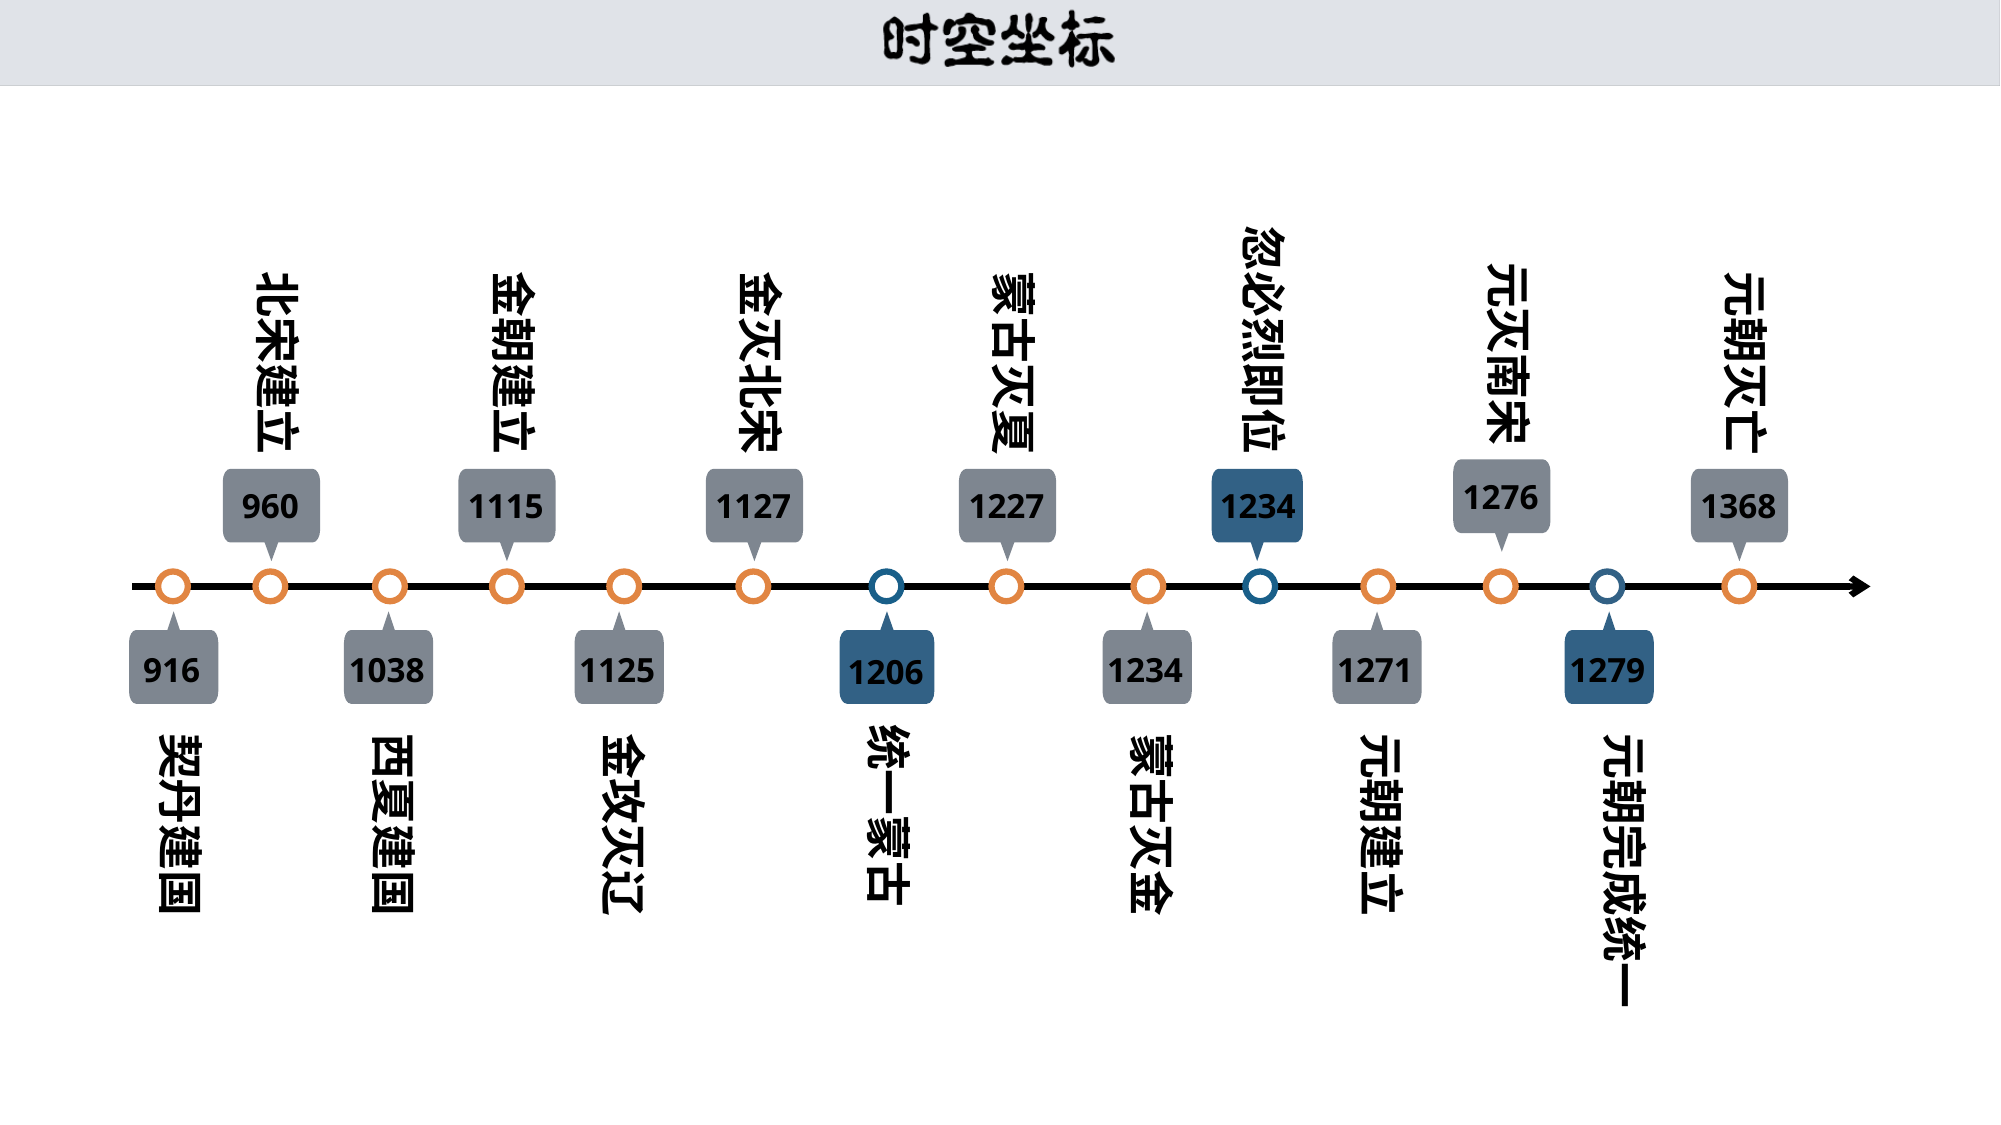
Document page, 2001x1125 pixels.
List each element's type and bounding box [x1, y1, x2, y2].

picture [0, 0, 2000, 87]
text_box [125, 210, 1871, 1029]
